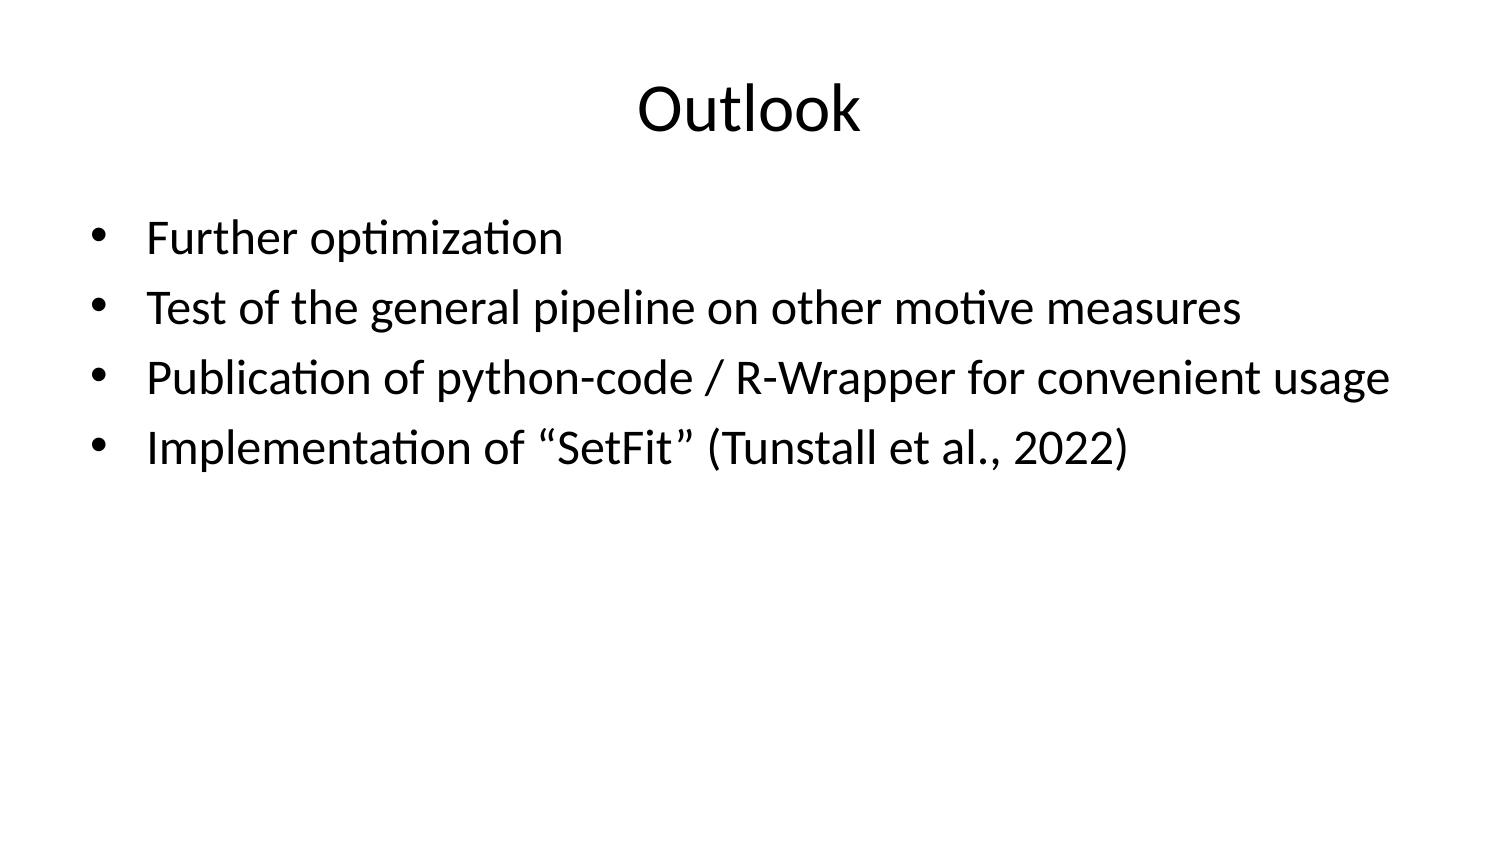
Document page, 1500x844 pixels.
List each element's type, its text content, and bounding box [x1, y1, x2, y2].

title Outlook [75, 33, 1425, 175]
list Further optimization Test of the general pipeline on other motive measures Publication of python-code / R-Wrapper for convenient usage Implementation of “SetFit” (Tunstall et al., 2022) [75, 196, 1425, 754]
